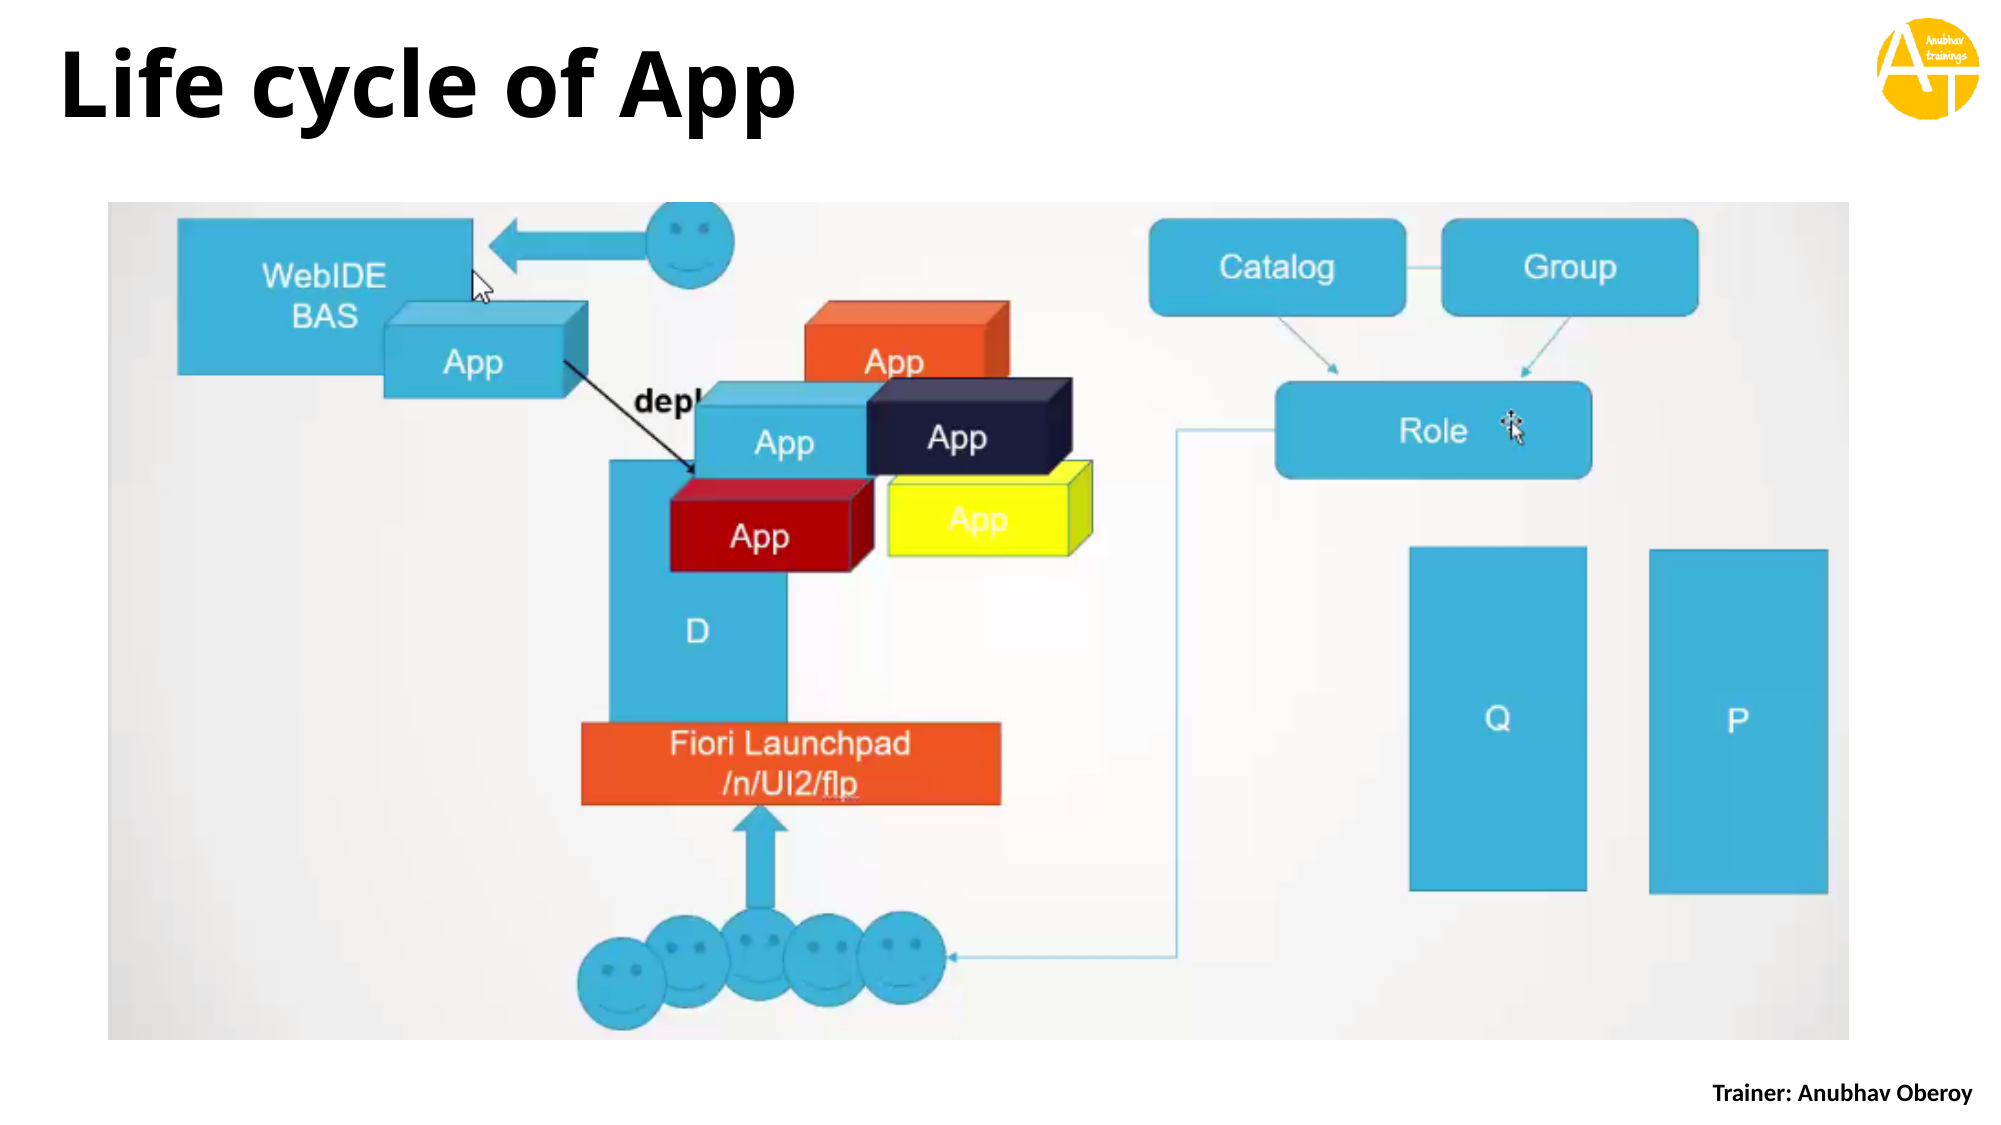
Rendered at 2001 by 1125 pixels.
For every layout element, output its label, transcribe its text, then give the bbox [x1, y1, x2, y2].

text_box Life cycle of App [42, 30, 1896, 148]
footer Trainer: Anubhav Oberoy [1660, 1074, 2000, 1108]
picture [108, 202, 1849, 1040]
picture [1866, 11, 1985, 128]
